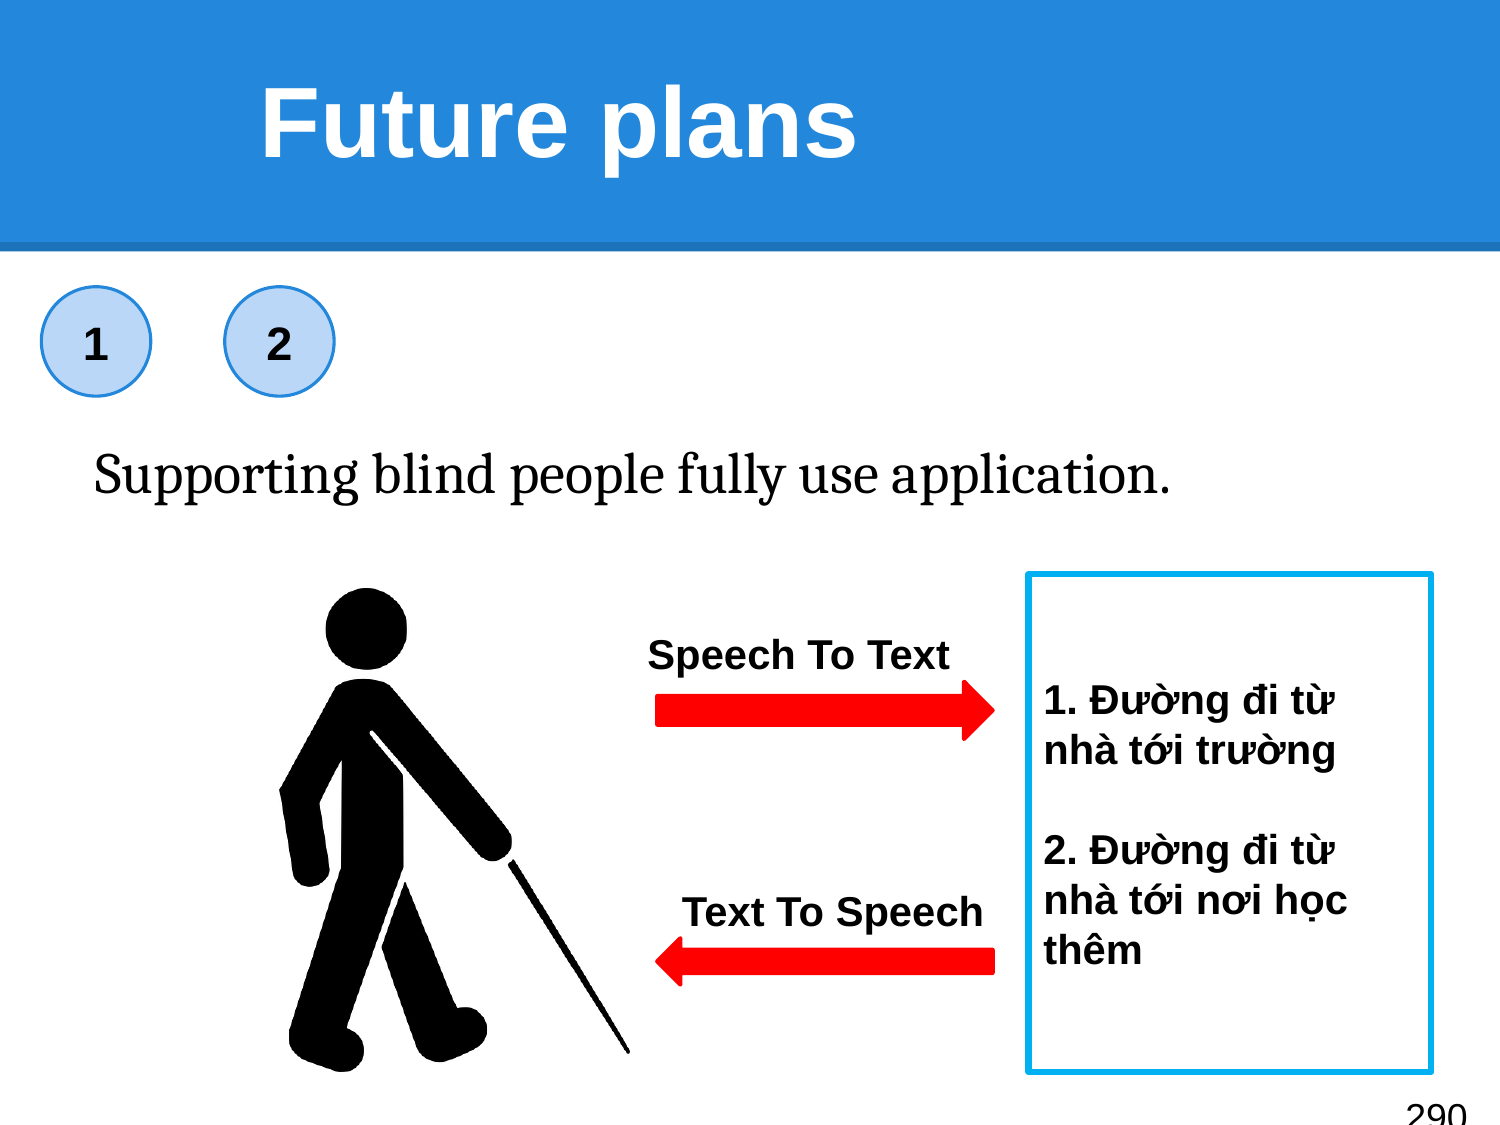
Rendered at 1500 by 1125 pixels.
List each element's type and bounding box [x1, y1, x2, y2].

text_box [1026, 572, 1433, 1074]
title [248, 76, 1262, 189]
list [79, 420, 1430, 575]
picture [279, 588, 631, 1073]
text_box [655, 877, 1000, 987]
text_box [224, 286, 335, 397]
slide_number [1390, 1071, 1500, 1125]
text_box [632, 620, 995, 741]
text_box [41, 286, 151, 397]
